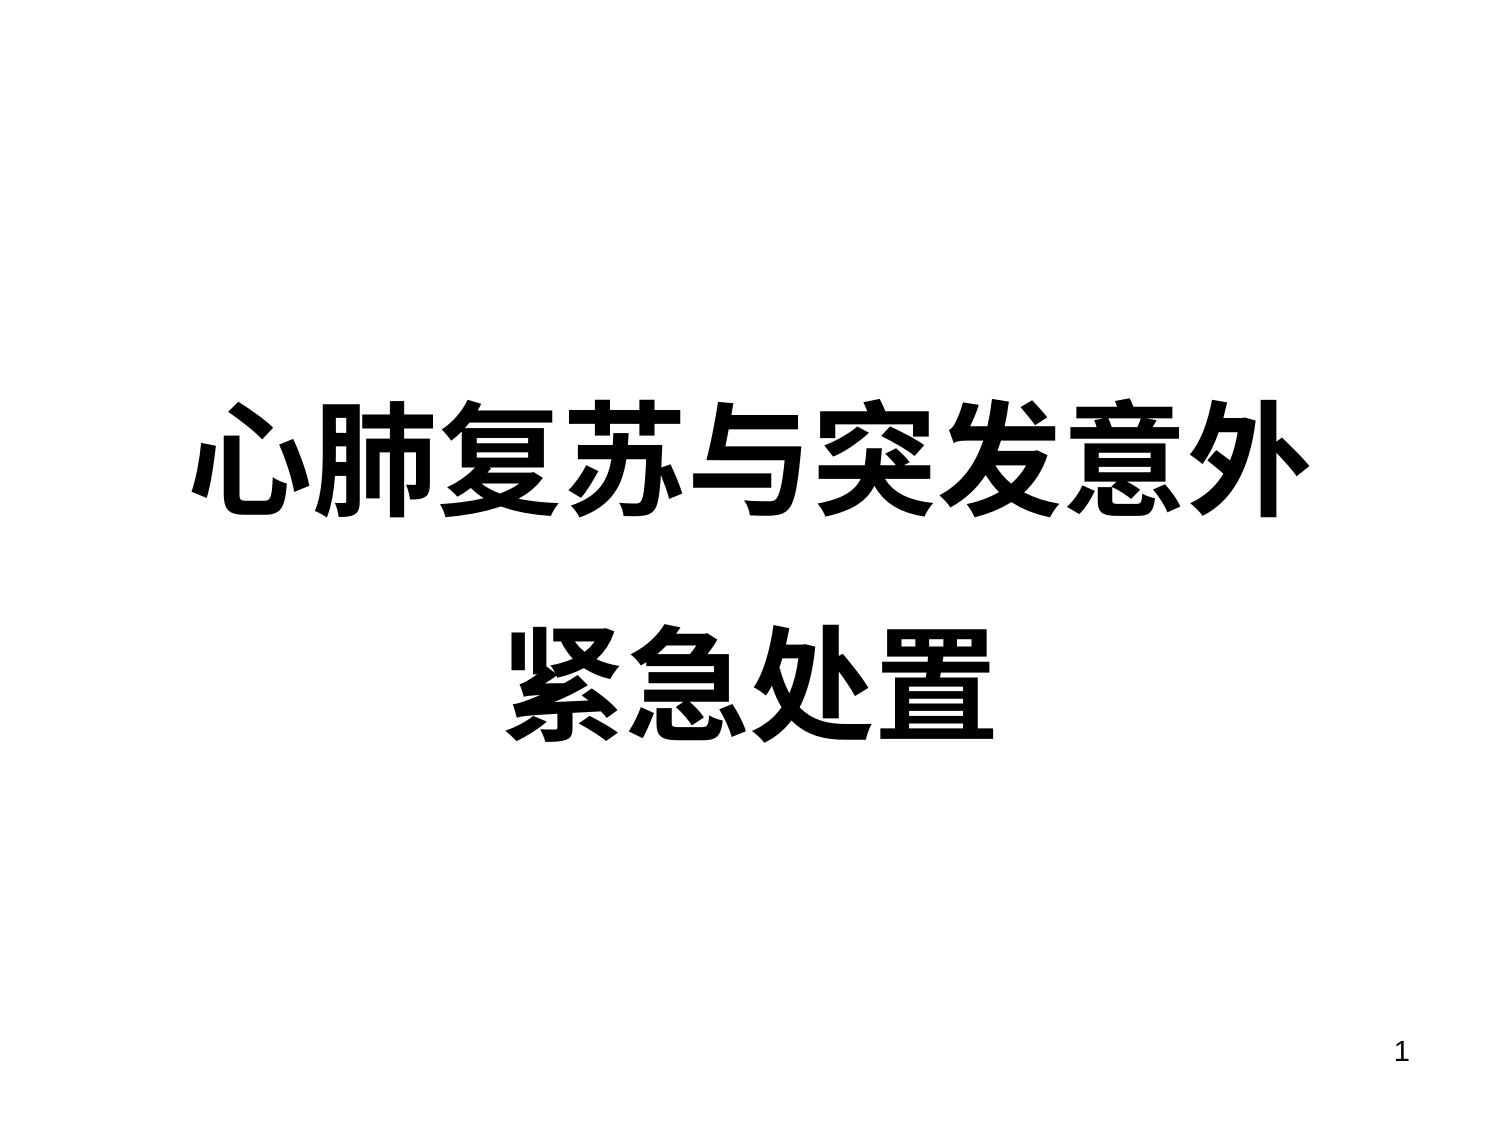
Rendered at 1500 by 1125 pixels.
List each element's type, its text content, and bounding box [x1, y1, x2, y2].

slide_number 1 [1074, 1024, 1425, 1103]
title 心肺复苏与突发意外紧急处置 [112, 324, 1388, 738]
